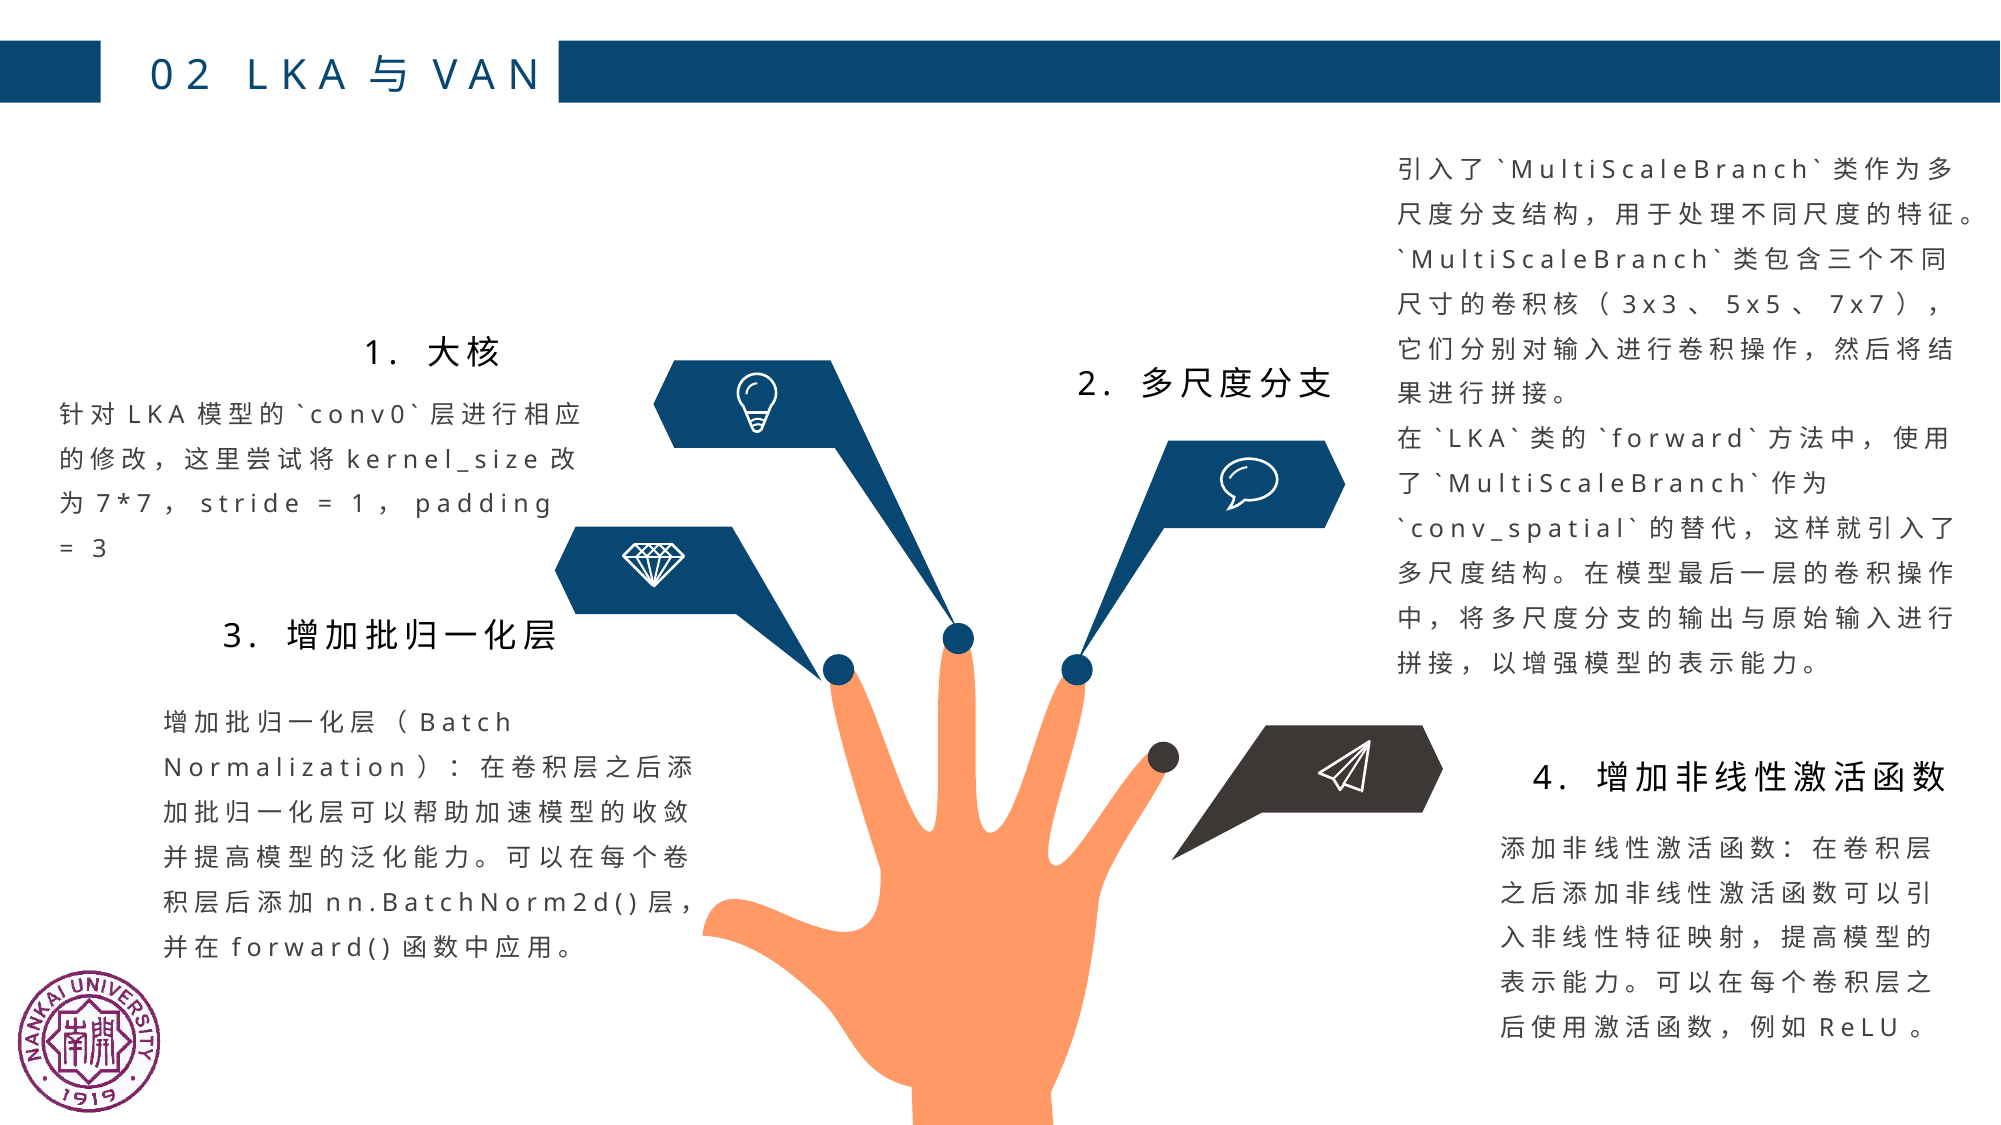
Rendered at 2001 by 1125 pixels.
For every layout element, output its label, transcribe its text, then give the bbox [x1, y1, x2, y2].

text_box [821, 653, 856, 687]
picture [11, 964, 166, 1119]
text_box 添加非线性激活函数：在卷积层之后添加非线性激活函数可以引入非线性特征映射，提高模型的表示能力。可以在每个卷积层之后使用激活函数，例如ReLU。 [1485, 809, 1963, 1049]
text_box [0, 40, 2000, 107]
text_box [1221, 458, 1278, 514]
text_box [554, 525, 823, 682]
text_box [1060, 653, 1094, 687]
text_box 2. 多尺度分支 [1062, 354, 1348, 410]
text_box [737, 373, 777, 447]
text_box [1319, 741, 1370, 792]
text_box 增加批归一化层（Batch Normalization）：在卷积层之后添加批归一化层可以帮助加速模型的收敛并提高模型的泛化能力。可以在每个卷积层后添加nn.BatchNorm2d()层，并在forward()函数中应用。 [148, 684, 720, 969]
text_box 针对LKA模型的`conv0`层进行相应的修改，这里尝试将kernel_size改为7*7，stride = 1，padding = 3 [44, 375, 618, 571]
text_box 引入了`MultiScaleBranch`类作为多尺度分支结构，用于处理不同尺度的特征。`MultiScaleBranch`类包含三个不同尺寸的卷积核（3x3、5x5、7x7），它们分别对输入进行卷积操作，然后将结果进行拼接。 在`LKA`类的`forward`方法中，使用了`MultiScaleBranch`作为`conv_spatial`的替代，这样就引入了多尺度结构。在模型最后一层的卷积操作中，将多尺度分支的输出与原始输入进行拼接，以增强模型的表示能力。 [1382, 131, 1993, 685]
text_box [1146, 740, 1181, 774]
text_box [623, 543, 684, 587]
text_box [1079, 439, 1347, 654]
text_box [652, 359, 956, 623]
text_box 3. 增加批归一化层 [208, 606, 572, 662]
text_box 1. 大核 [348, 323, 515, 375]
text_box [720, 648, 1166, 1125]
text_box [941, 621, 975, 656]
text_box [1170, 724, 1445, 862]
text_box 4. 增加非线性激活函数 [1518, 748, 1961, 804]
